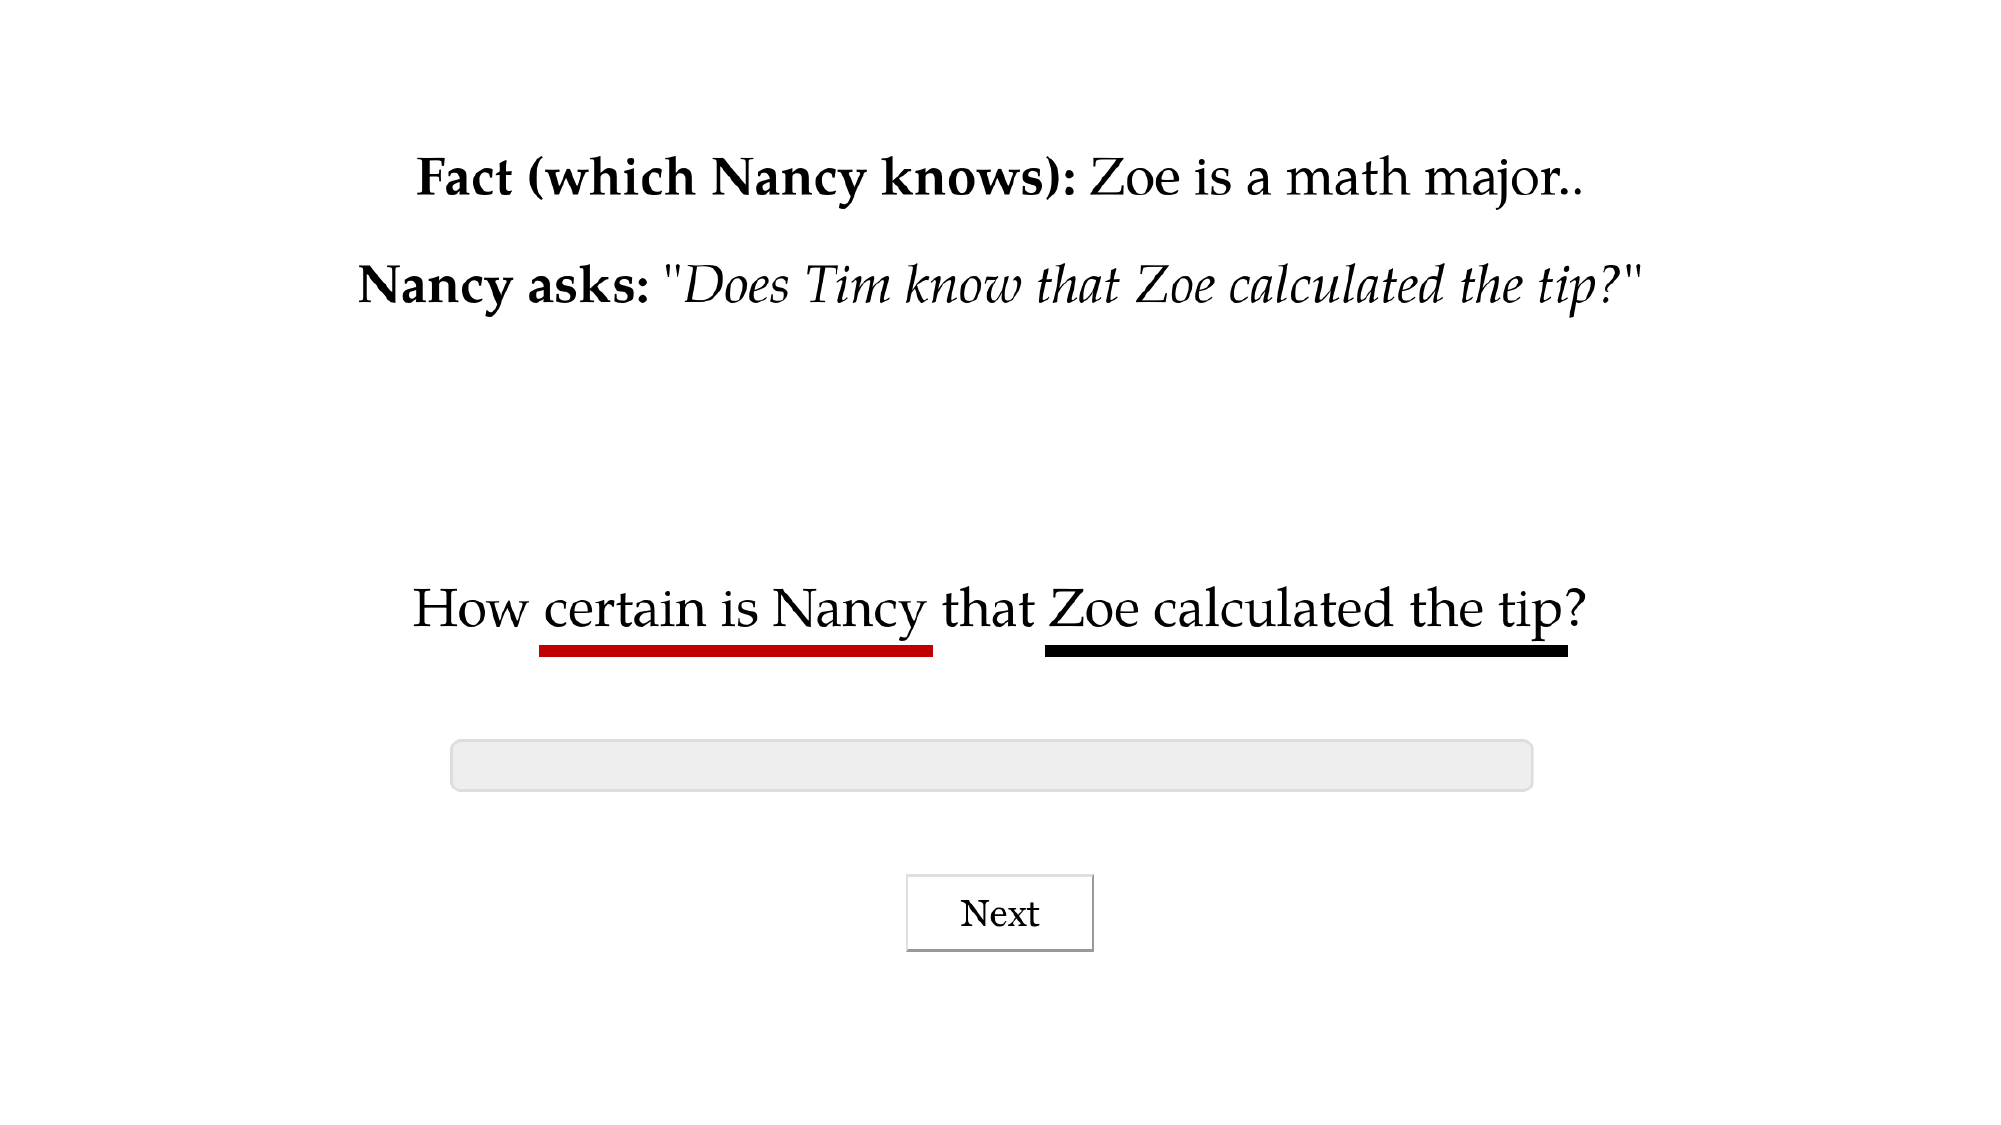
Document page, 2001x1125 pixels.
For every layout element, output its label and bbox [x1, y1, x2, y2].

picture [228, 88, 1772, 1037]
